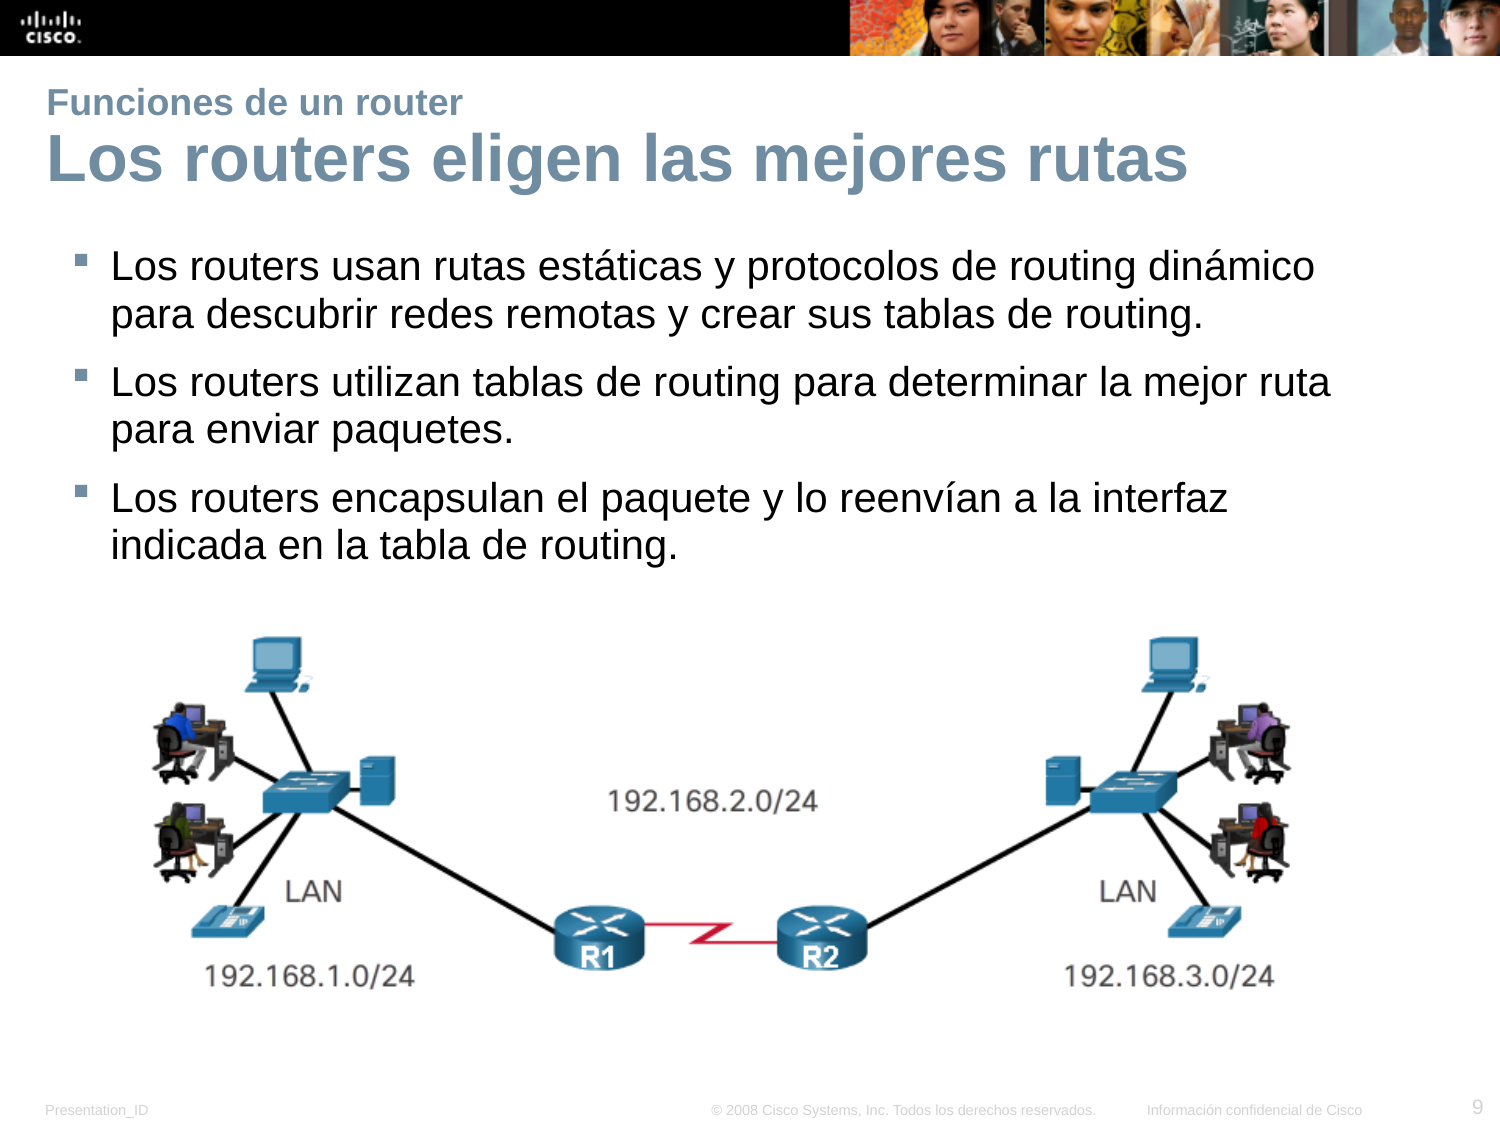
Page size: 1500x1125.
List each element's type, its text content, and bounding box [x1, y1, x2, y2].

title Funciones de un router Los routers eligen las mejores rutas [33, 64, 1370, 203]
picture [137, 611, 1362, 1062]
list Los routers usan rutas estáticas y protocolos de routing dinámico para descubrir redes remotas y crear sus tablas de routing. Los routers utilizan tablas de routing para determinar la mejor ruta para enviar paquetes. Los routers encapsulan el paquete y lo reenvían a la interfaz indicada en la tabla de routing. [58, 235, 1361, 822]
picture [0, 0, 1500, 56]
